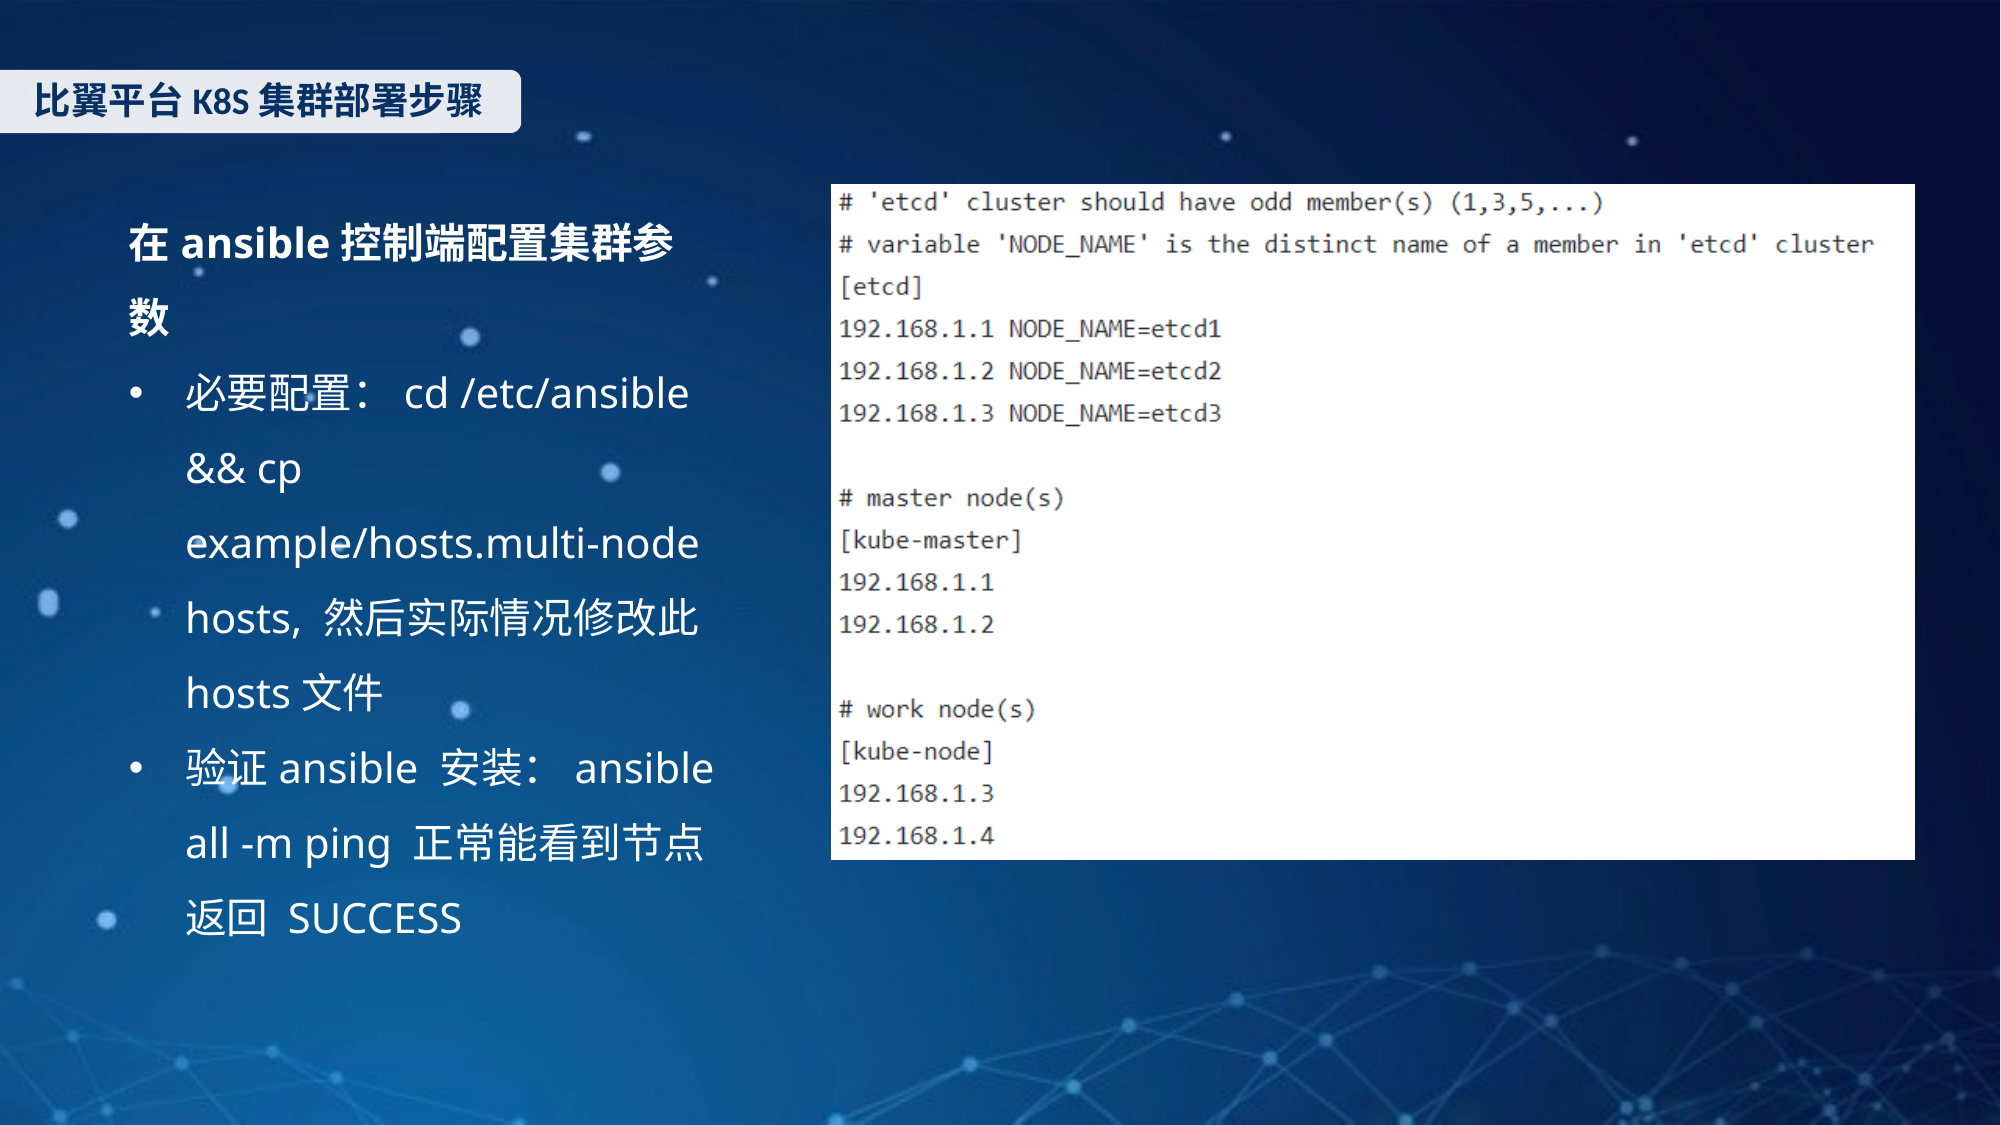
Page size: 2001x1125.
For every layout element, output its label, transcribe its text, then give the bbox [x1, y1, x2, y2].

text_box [0, 69, 522, 134]
text_box 在ansible控制端配置集群参数 必要配置：cd /etc/ansible && cp example/hosts.multi-node hosts, 然后实际情况修改此hosts文件 验证ansible 安装：ansible all -m ping 正常能看到节点返回 SUCCESS [114, 184, 730, 950]
picture [0, 0, 2001, 1125]
